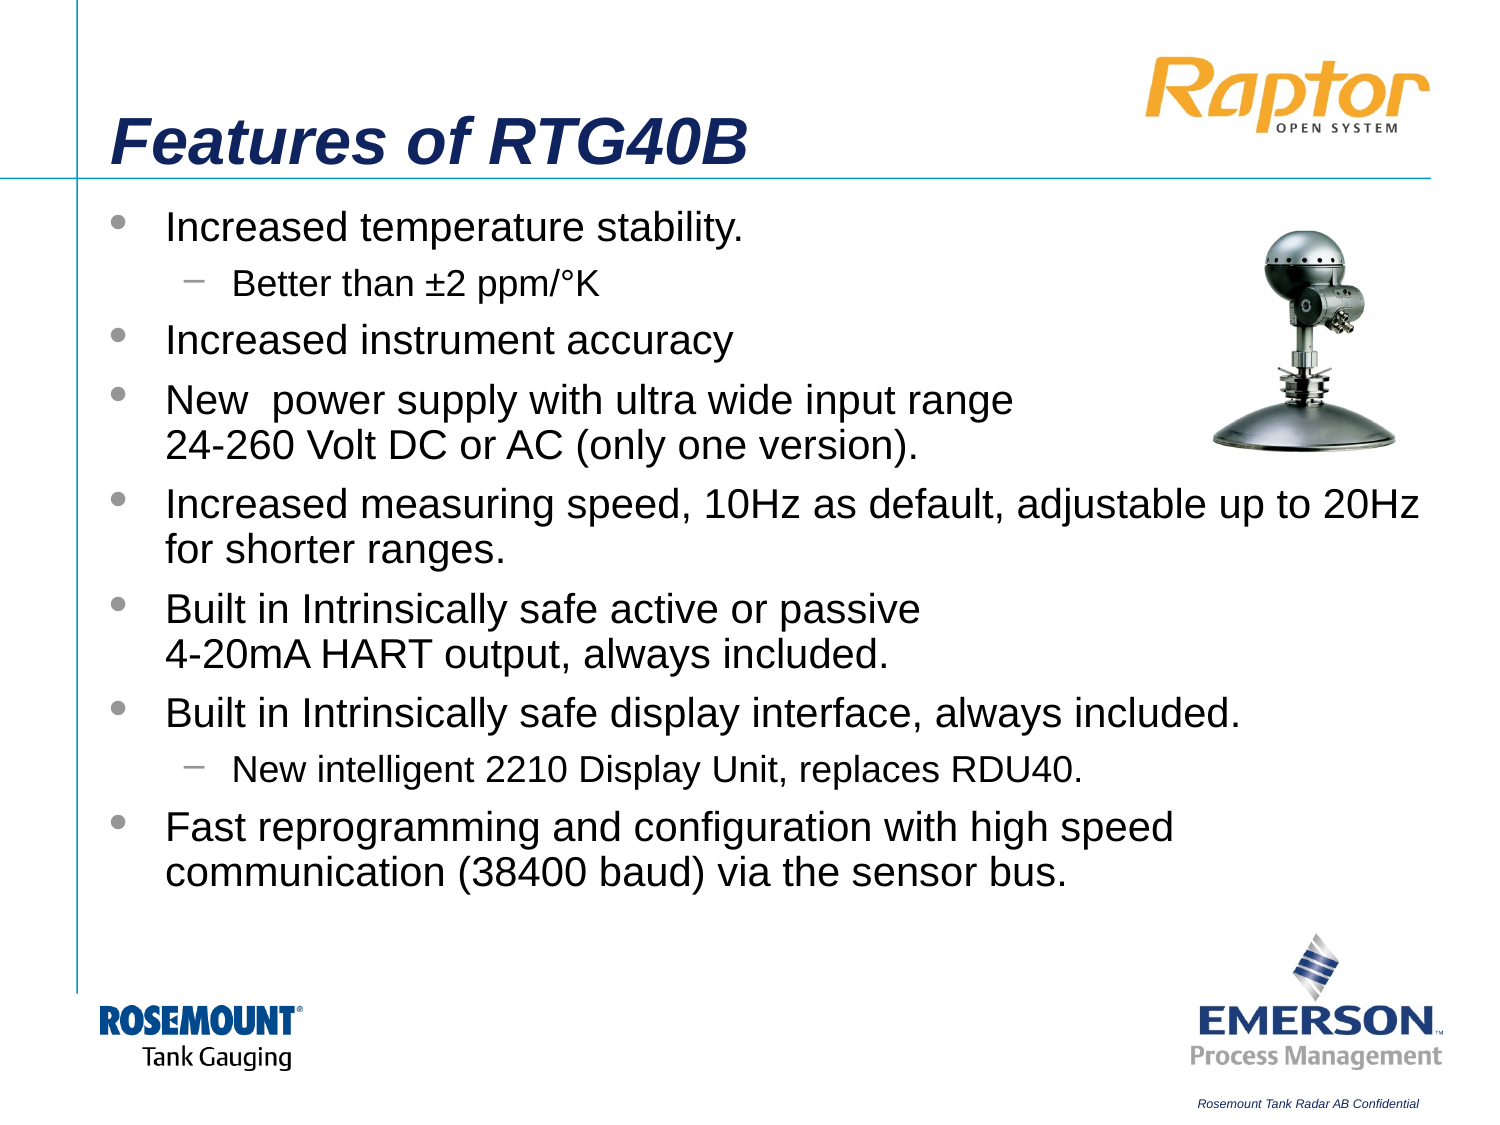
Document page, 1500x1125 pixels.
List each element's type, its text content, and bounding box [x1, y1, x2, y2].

picture [1174, 196, 1425, 504]
picture [1139, 54, 1436, 135]
title Features of RTG40B [95, 66, 1342, 186]
list Increased temperature stability. Better than ±2 ppm/°K Increased instrument accuracy New power supply with ultra wide input range 24-260 Volt DC or AC (only one version). Increased measuring speed, 10Hz as default, adjustable up to 20Hz for shorter ranges. Built in Intrinsically safe active or passive 4-20mA HART output, always included. Built in Intrinsically safe display interface, always included. New intelligent 2210 Display Unit, replaces RDU40. Fast reprogramming and configuration with high speed communication (38400 baud) via the sensor bus. [93, 197, 1463, 944]
picture [1173, 944, 1461, 1098]
picture [100, 1005, 303, 1071]
